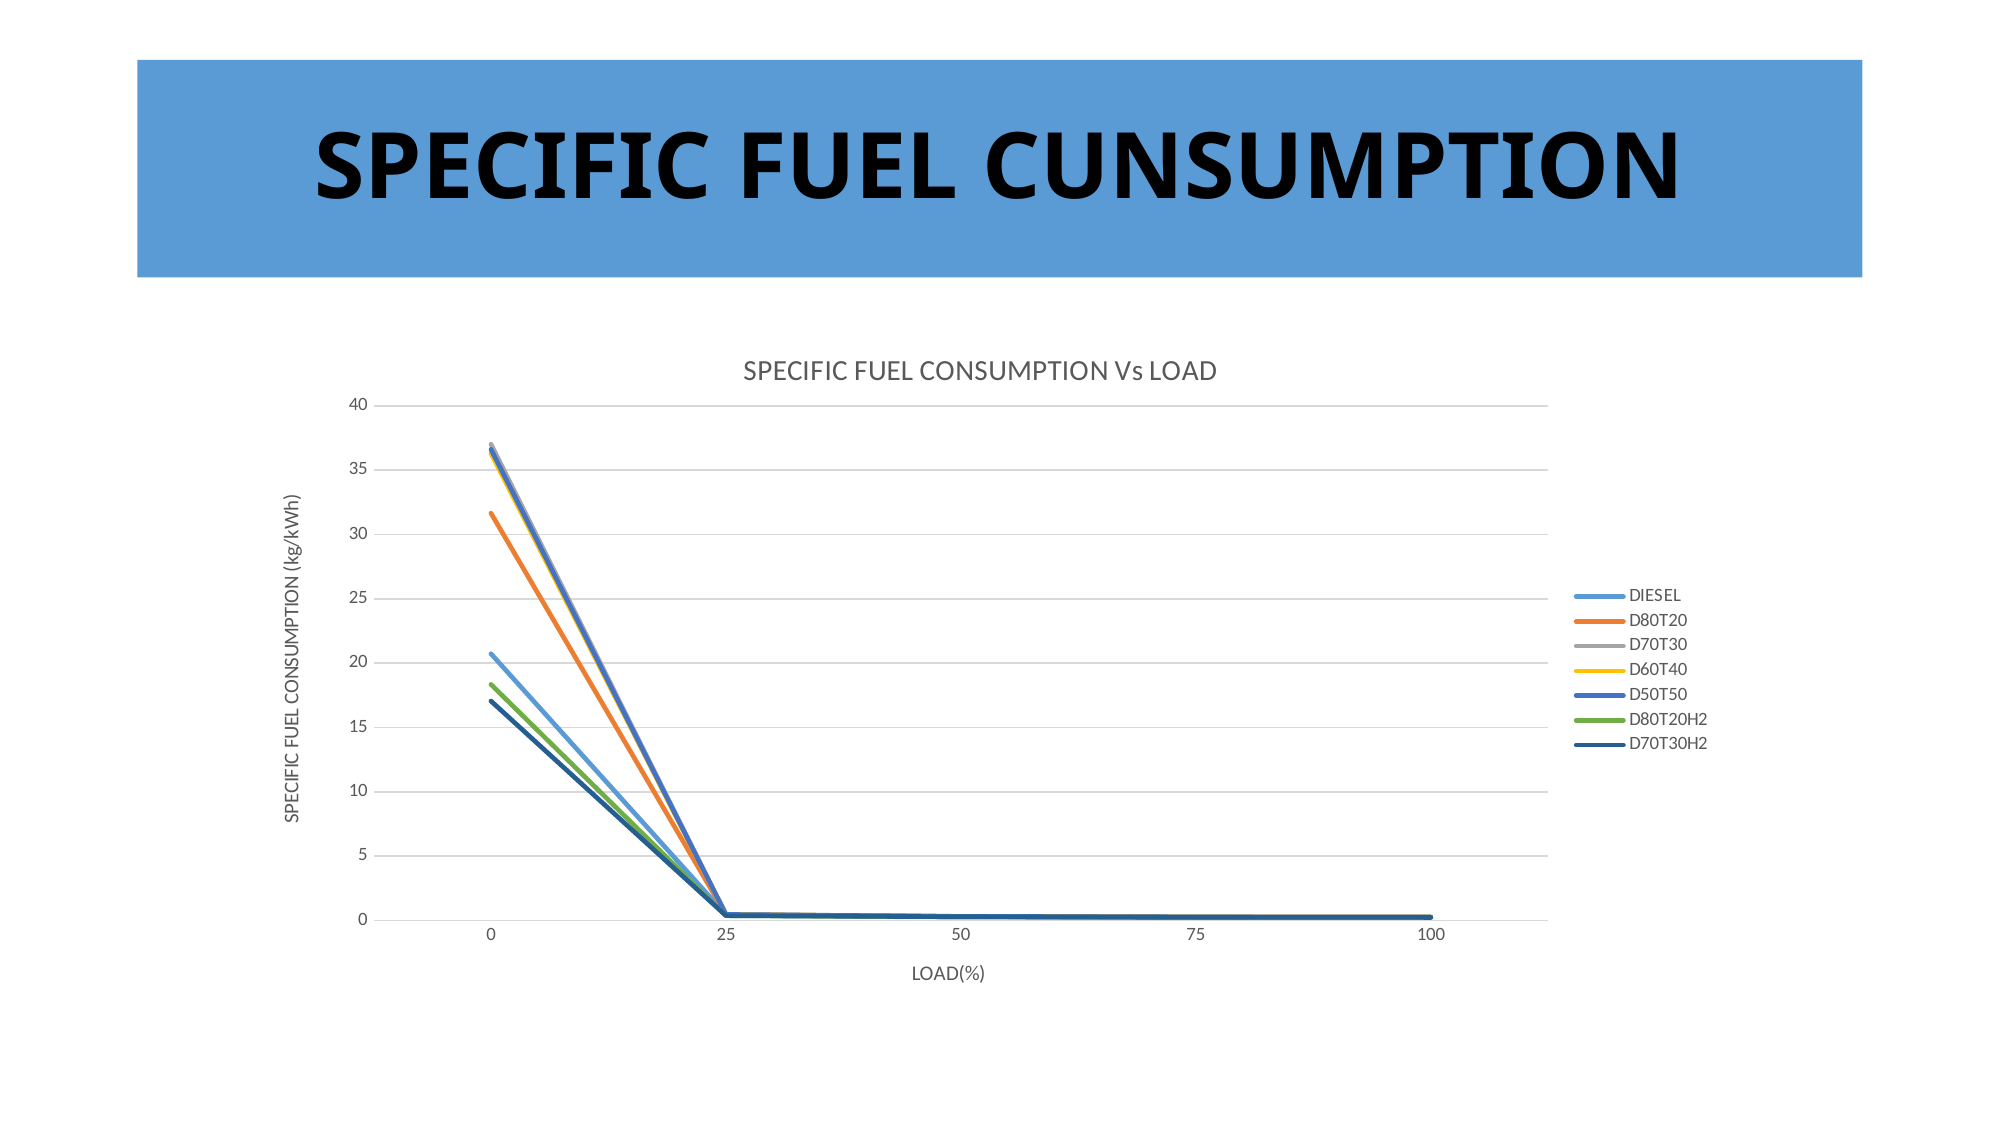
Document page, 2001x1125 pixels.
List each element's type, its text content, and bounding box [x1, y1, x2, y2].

chart [235, 328, 1727, 1014]
title SPECIFIC FUEL CUNSUMPTION [137, 59, 1863, 278]
